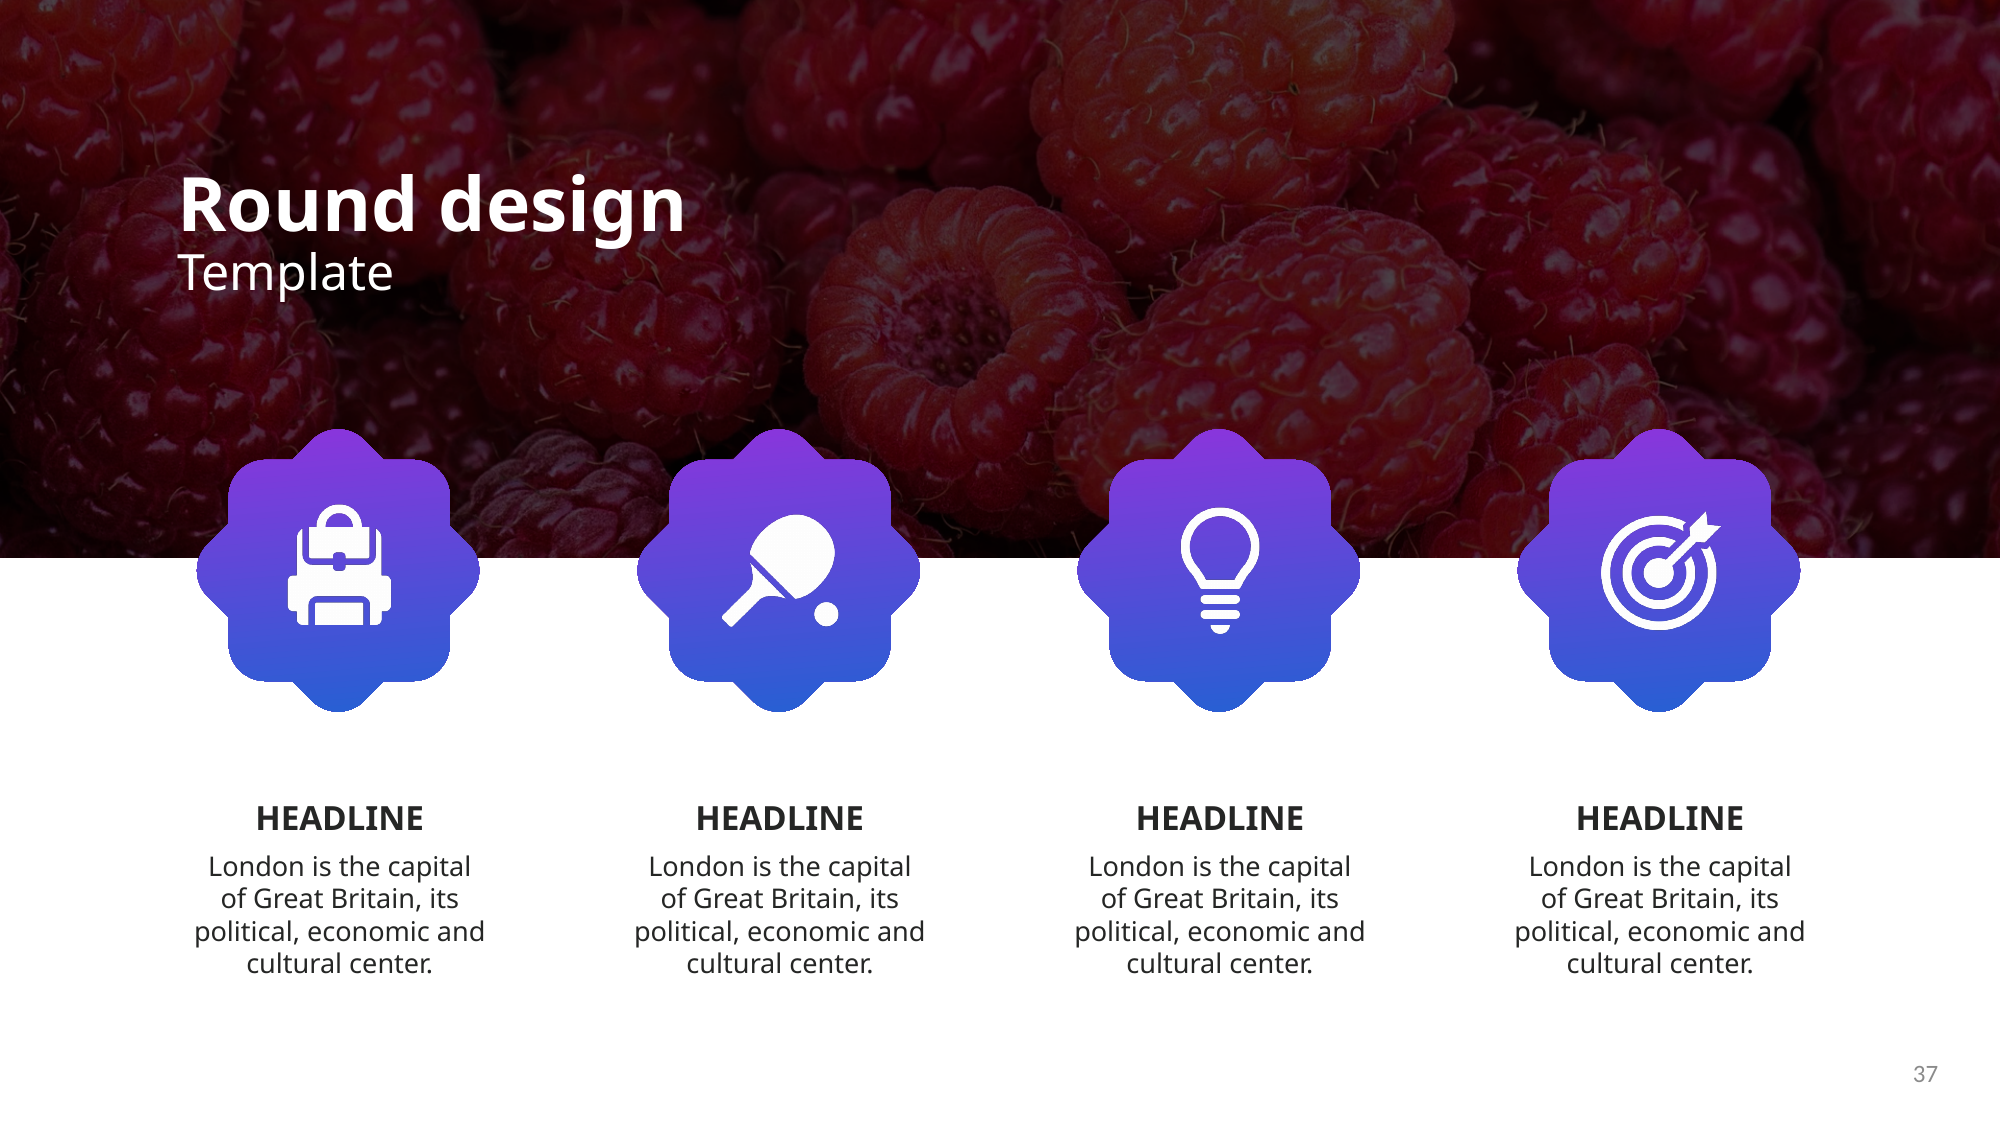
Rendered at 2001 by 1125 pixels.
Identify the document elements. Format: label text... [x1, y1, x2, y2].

text_box [1516, 558, 1802, 713]
text_box [195, 558, 481, 713]
text_box [1076, 558, 1362, 713]
text_box [636, 558, 921, 713]
text_box HEADLINE London is the capital of Great Britain, its political, economic and cultural center. [599, 789, 960, 987]
text_box HEADLINE London is the capital of Great Britain, its political, economic and cultural center. [1039, 789, 1401, 987]
text_box HEADLINE London is the capital of Great Britain, its political, economic and cultural center. [1480, 789, 1841, 987]
text_box 37 [1852, 1042, 1954, 1103]
text_box HEADLINE London is the capital of Great Britain, its political, economic and cultural center. [159, 789, 520, 987]
picture [0, 0, 2000, 643]
